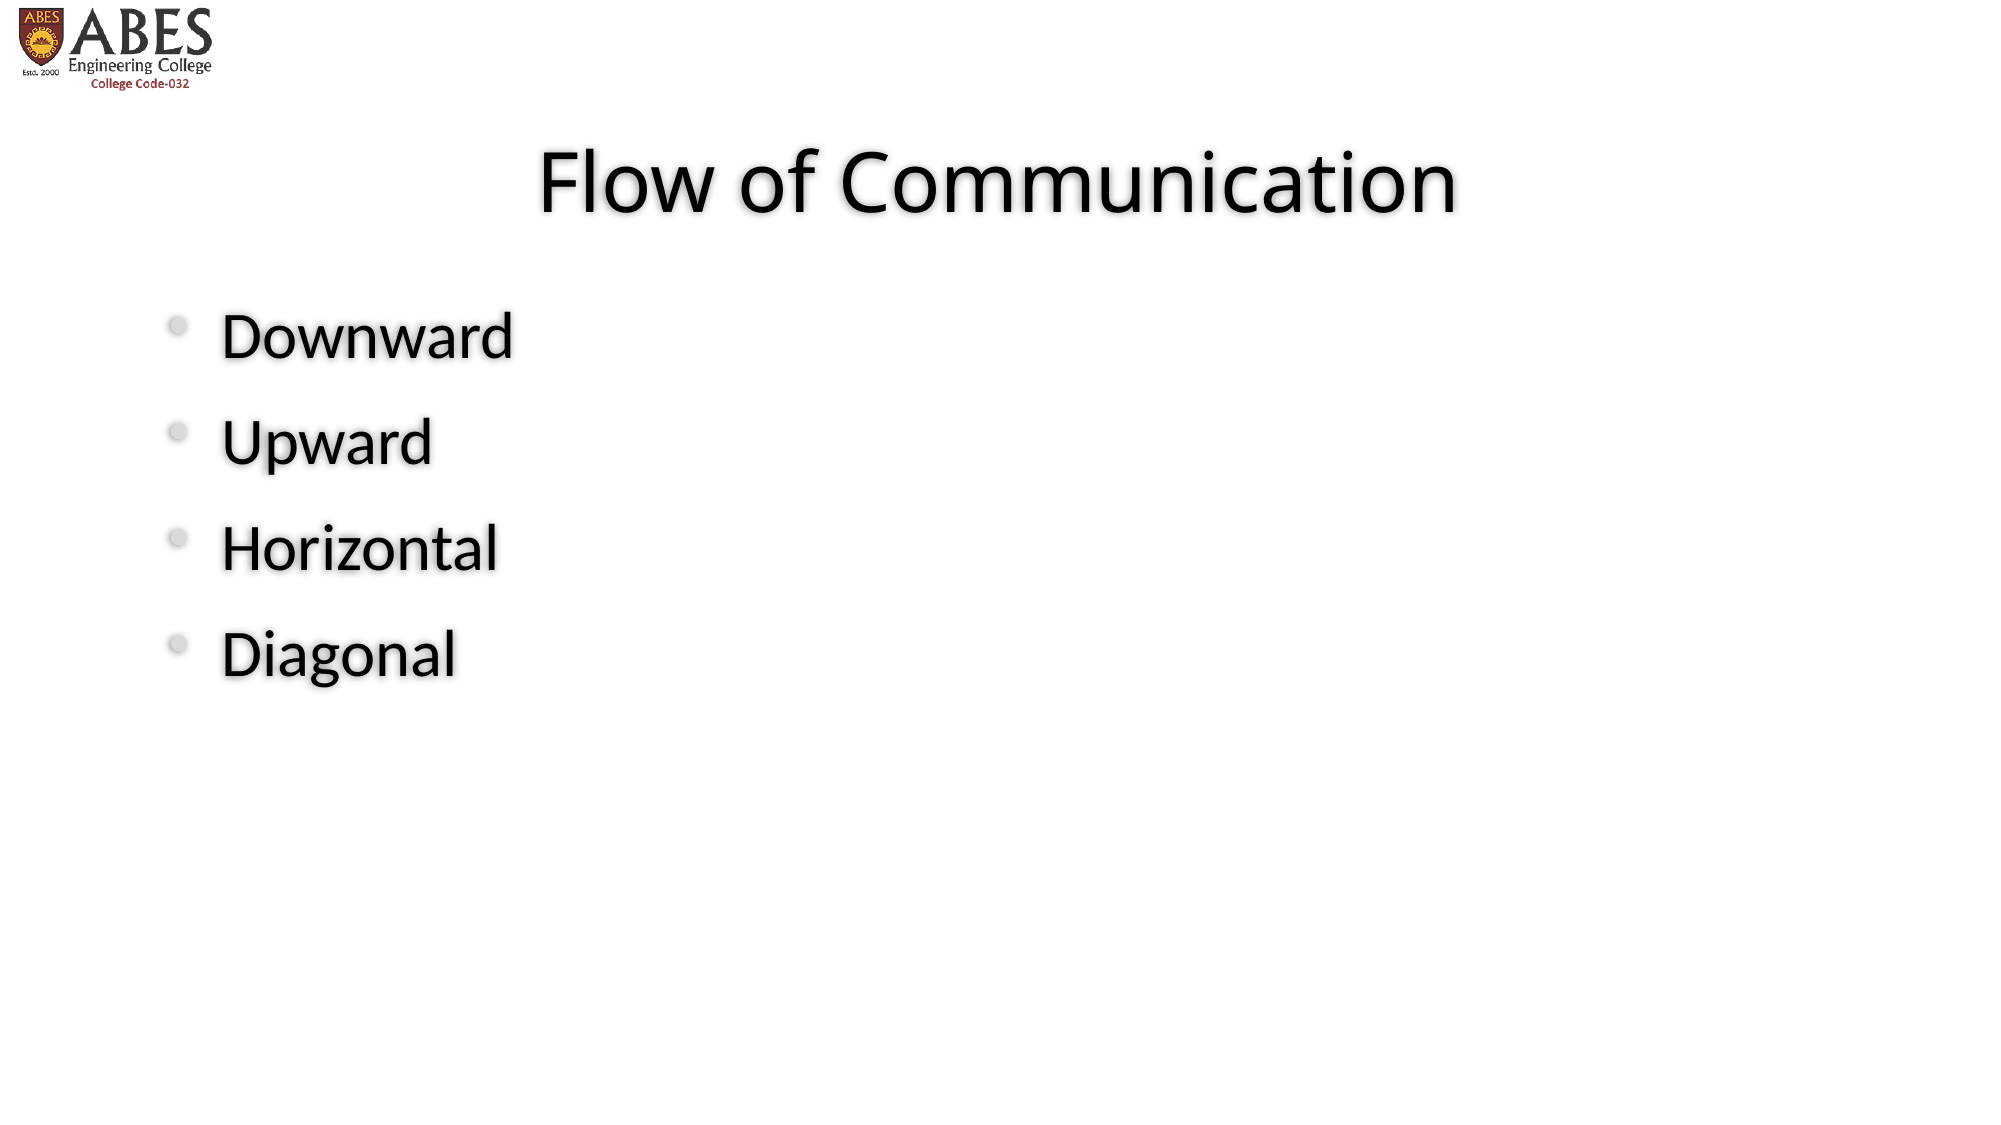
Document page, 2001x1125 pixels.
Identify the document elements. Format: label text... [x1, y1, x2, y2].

list Downward Upward Horizontal Diagonal [149, 284, 1849, 950]
title Flow of Communication [149, 99, 1849, 260]
picture [0, 0, 230, 101]
